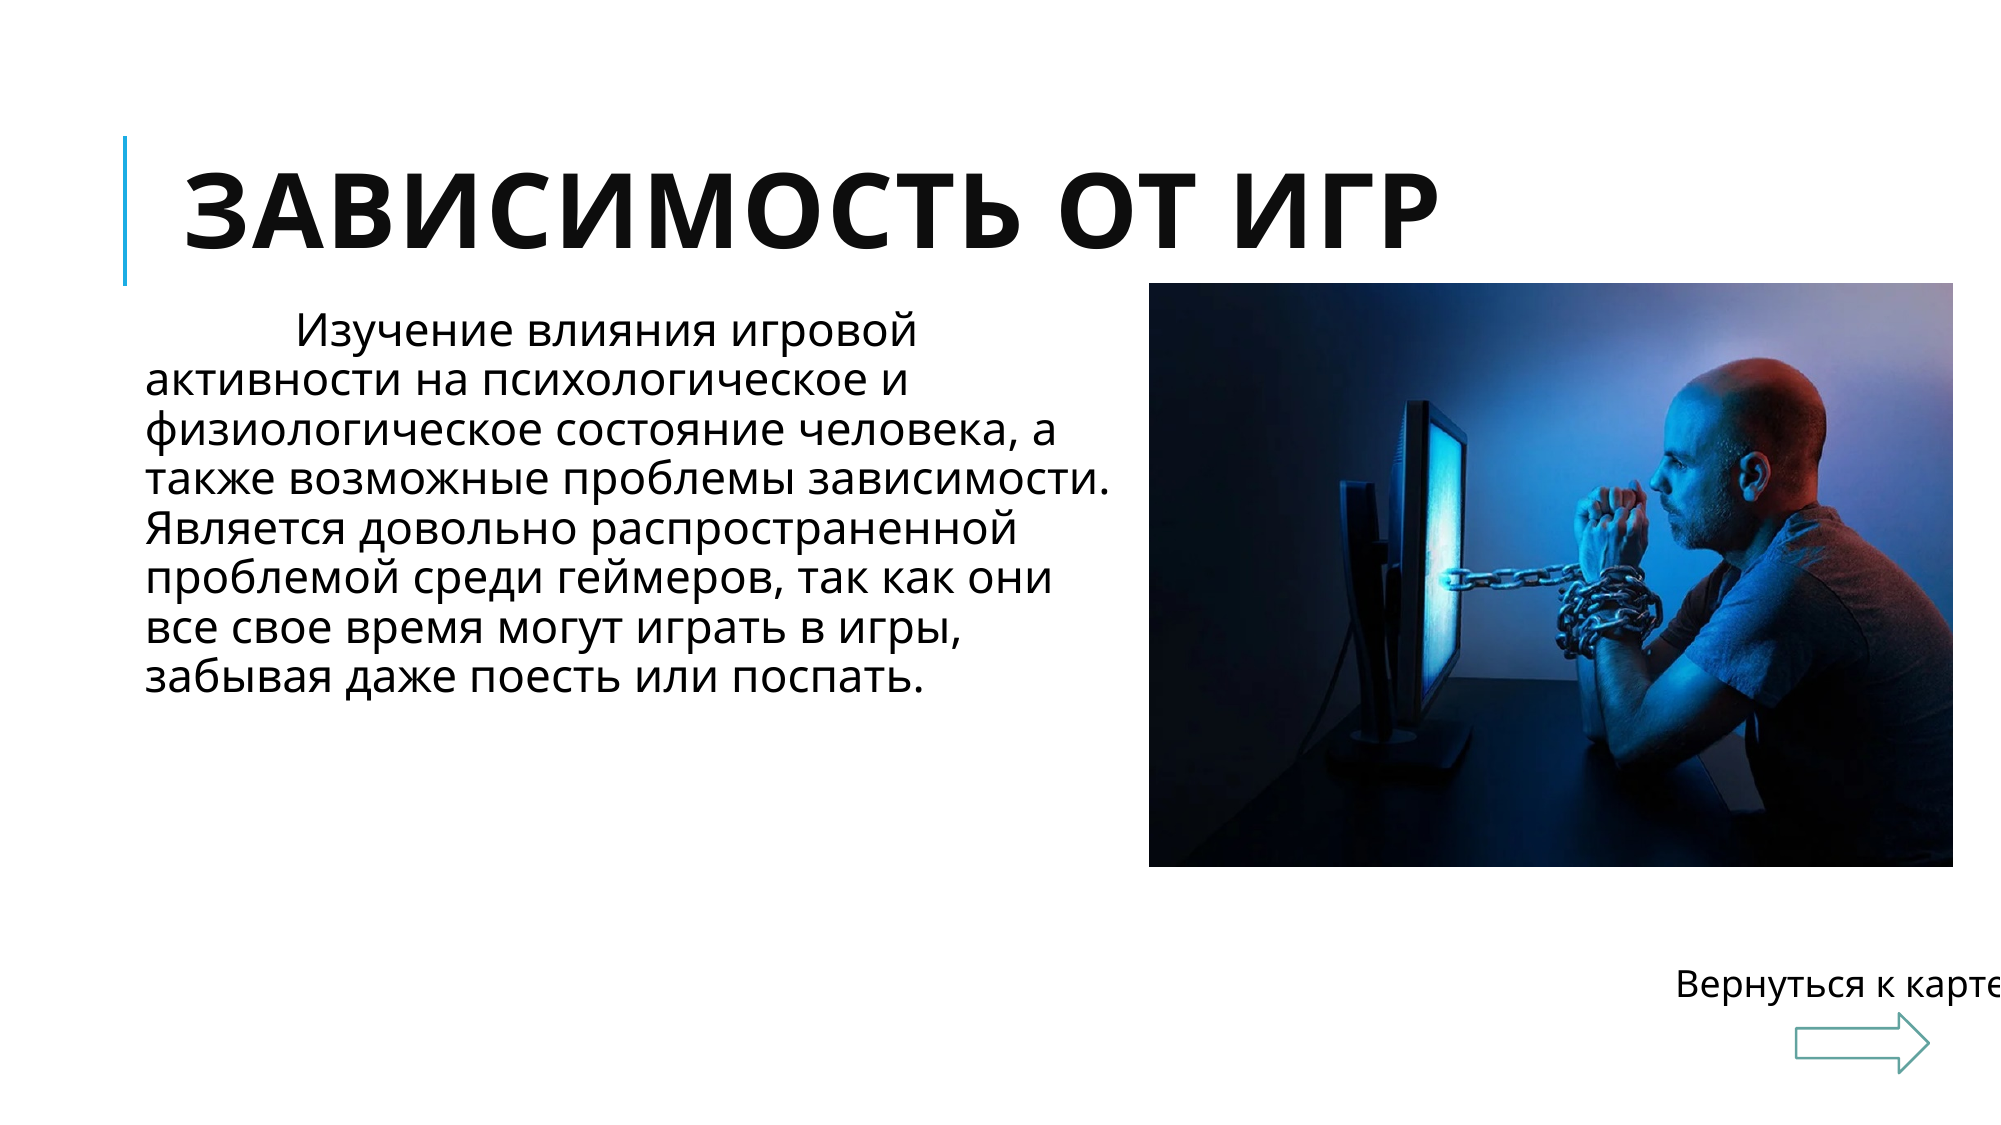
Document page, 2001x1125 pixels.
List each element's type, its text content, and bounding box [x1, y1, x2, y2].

list Изучение влияния игровой активности на психологическое и физиологическое состояние человека, а также возможные проблемы зависимости. Является довольно распространенной проблемой среди геймеров, так как они все свое время могут играть в игры, забывая даже поесть или поспать. [137, 299, 1121, 1014]
text_box Вернуться к карте [1660, 952, 2000, 1012]
title Зависимость от игр [168, 96, 1763, 342]
picture [1149, 283, 1954, 868]
text_box [1794, 1012, 1930, 1075]
